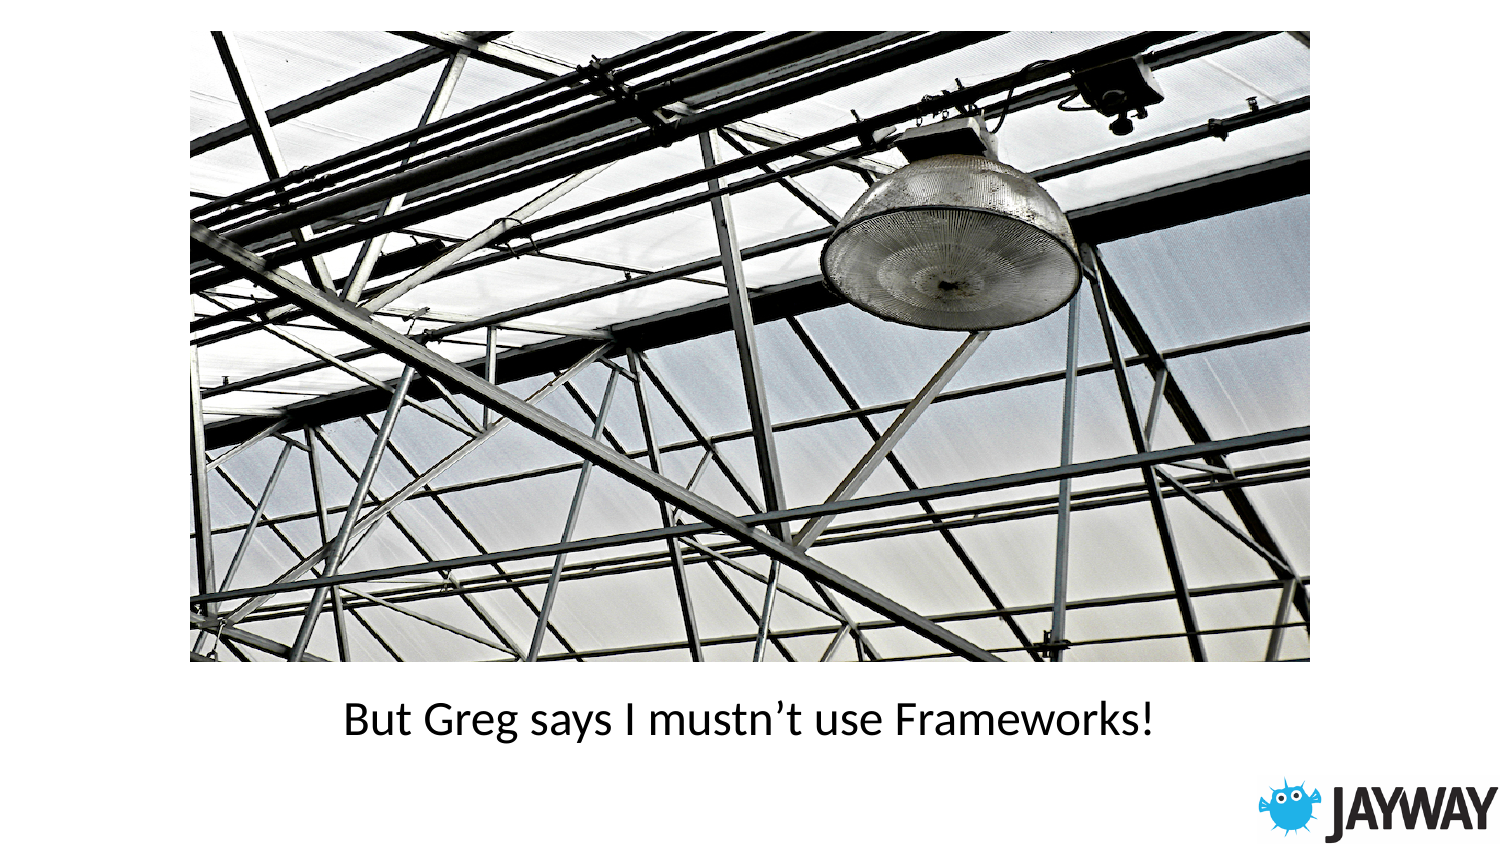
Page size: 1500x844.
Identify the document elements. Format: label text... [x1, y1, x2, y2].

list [190, 31, 1310, 662]
list But Greg says I mustn’t use Frameworks! [75, 678, 1425, 754]
picture [1257, 775, 1500, 844]
